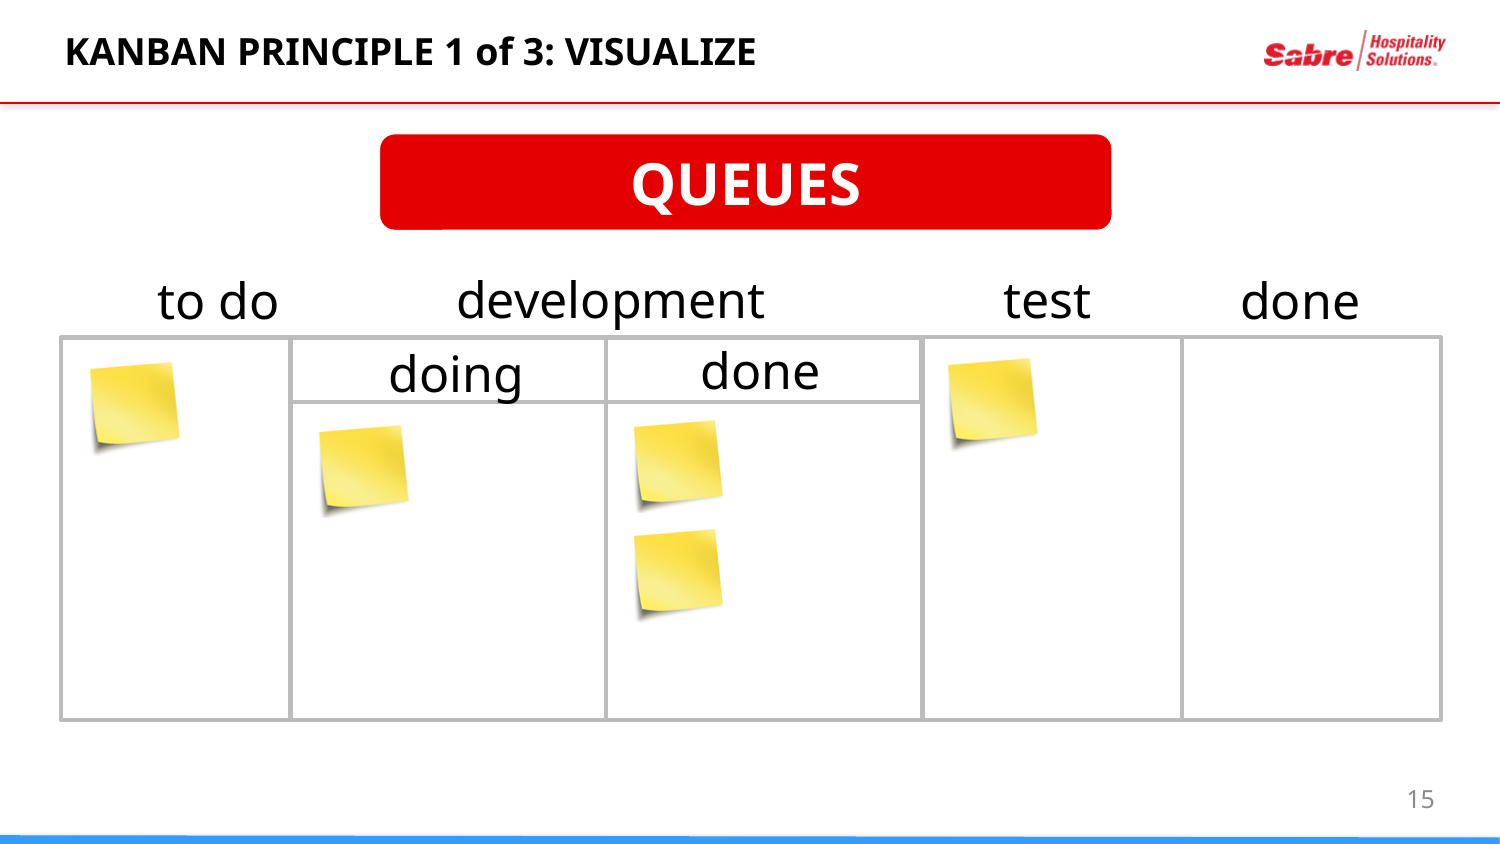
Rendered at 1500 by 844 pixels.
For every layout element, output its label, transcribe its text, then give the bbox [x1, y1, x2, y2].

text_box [60, 260, 1442, 721]
slide_number 15 [1099, 777, 1450, 823]
title KANBAN PRINCIPLE 1 of 3: VISUALIZE [64, 28, 1153, 103]
picture [1264, 30, 1446, 71]
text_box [377, 132, 1114, 233]
